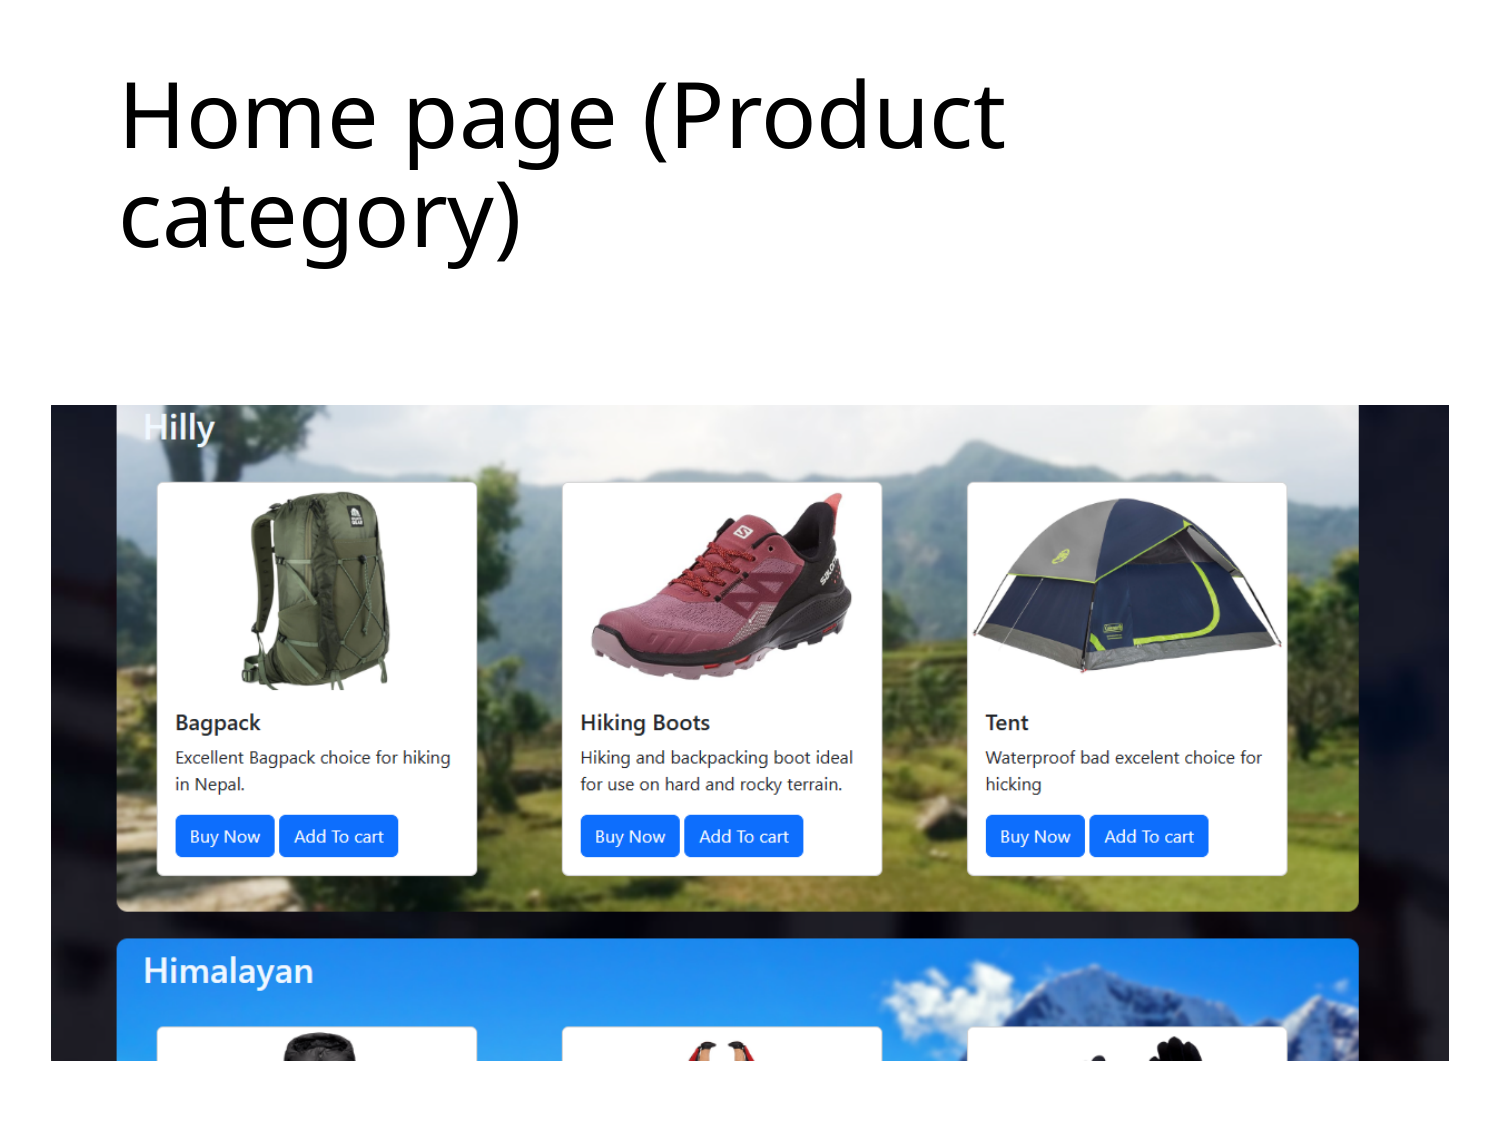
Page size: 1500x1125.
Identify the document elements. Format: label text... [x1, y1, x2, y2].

picture [51, 405, 1449, 1061]
title Home page (Product category) [103, 59, 1397, 278]
